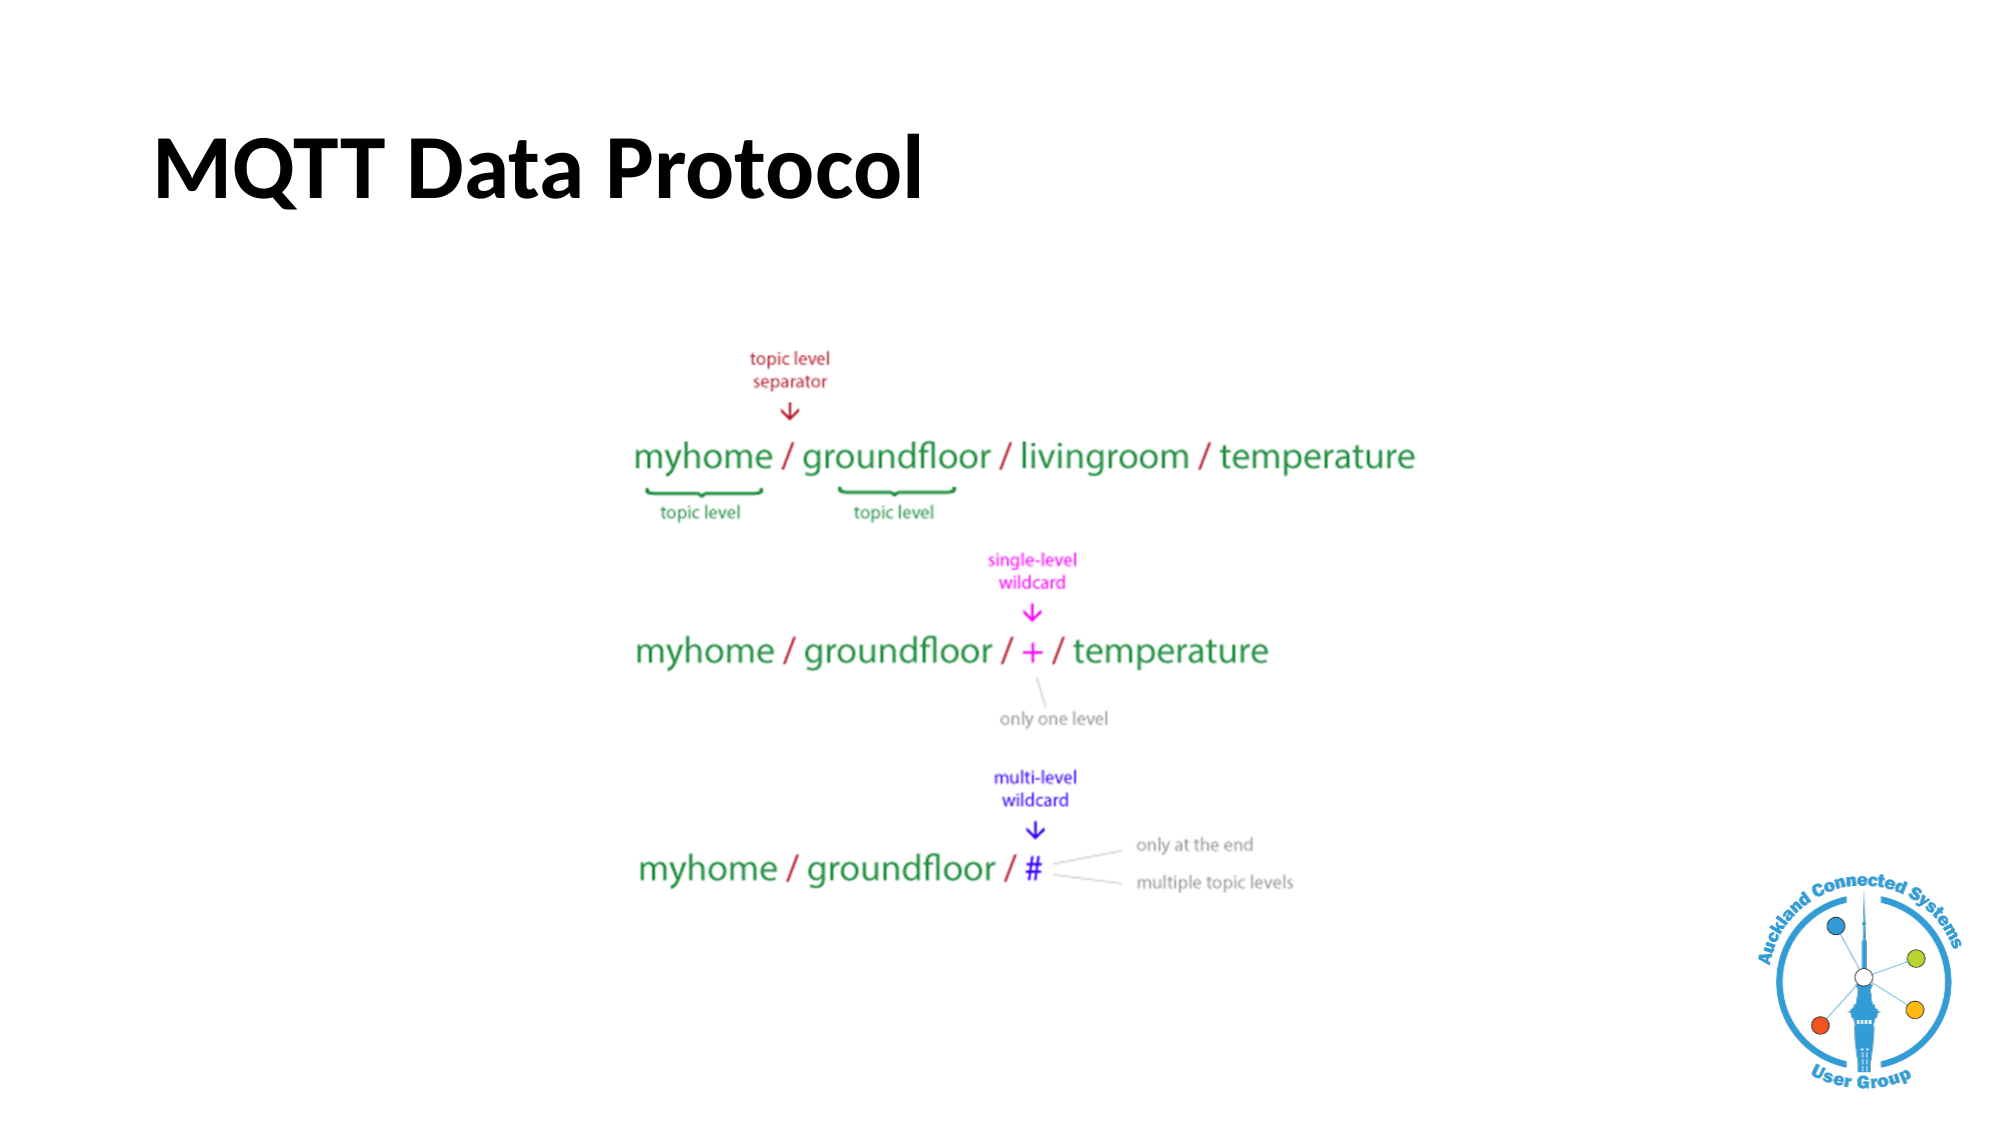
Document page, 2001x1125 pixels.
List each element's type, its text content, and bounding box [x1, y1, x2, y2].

picture [1754, 866, 1971, 1103]
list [516, 310, 1484, 1002]
title MQTT Data Protocol [137, 59, 1863, 278]
